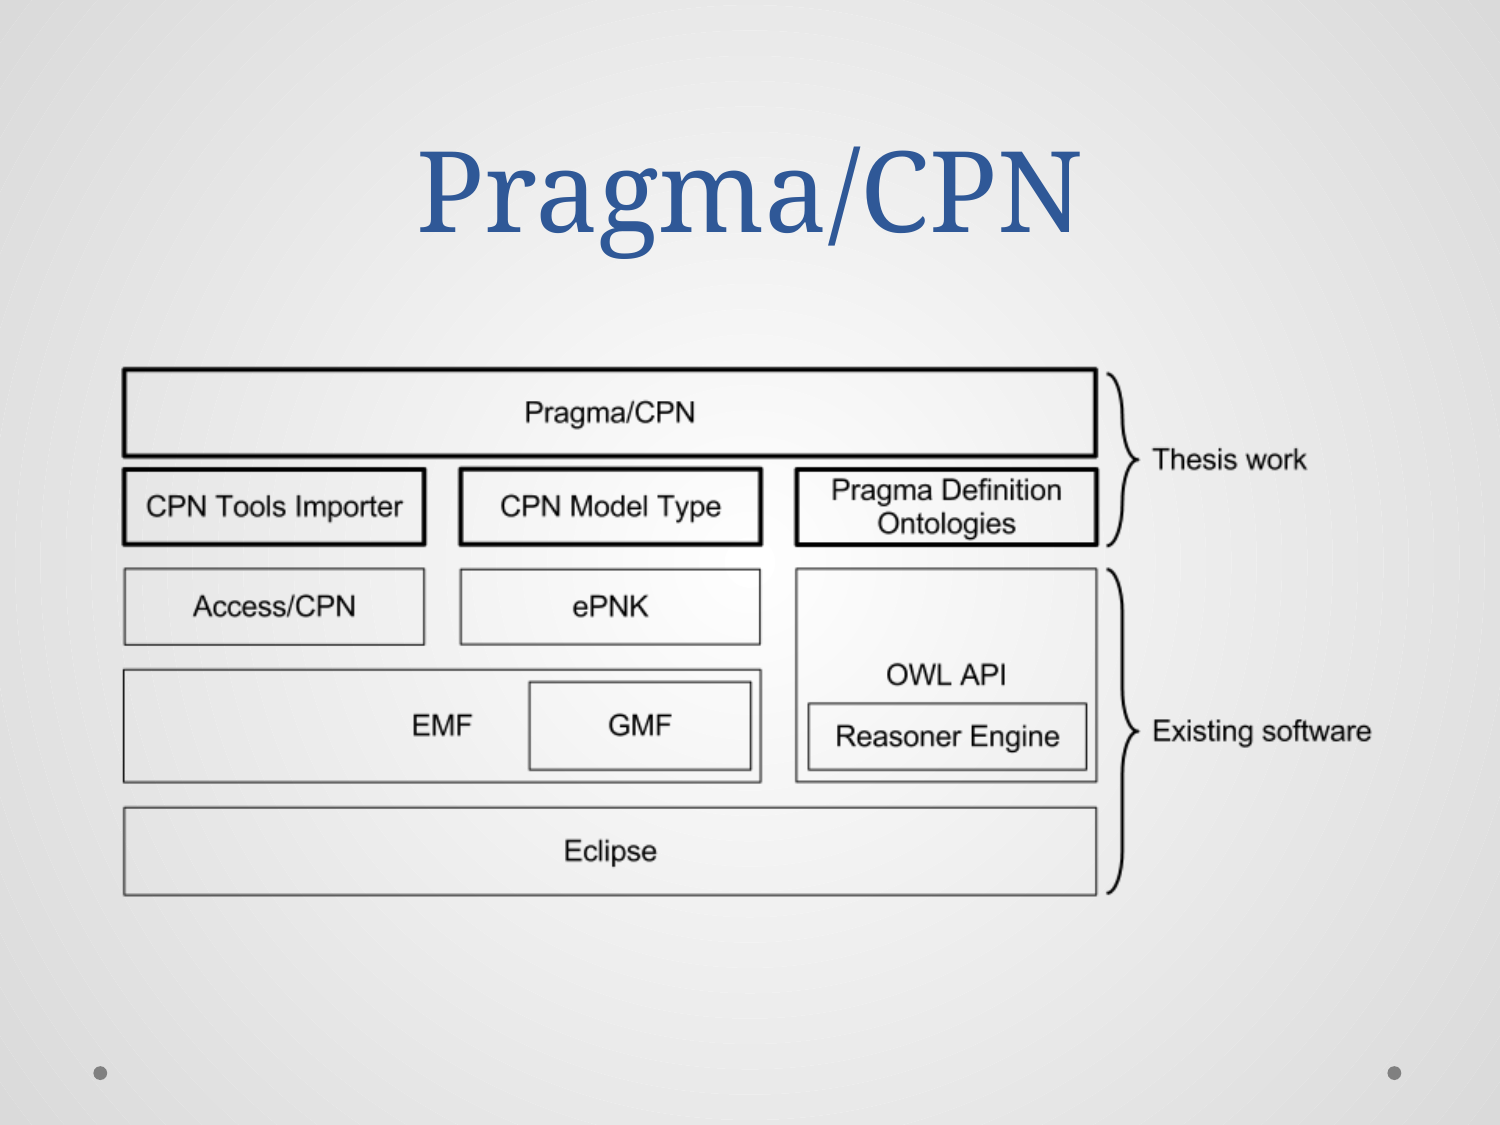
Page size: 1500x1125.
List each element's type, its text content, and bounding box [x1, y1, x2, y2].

title Pragma/CPN [75, 0, 1425, 263]
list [105, 353, 1394, 914]
